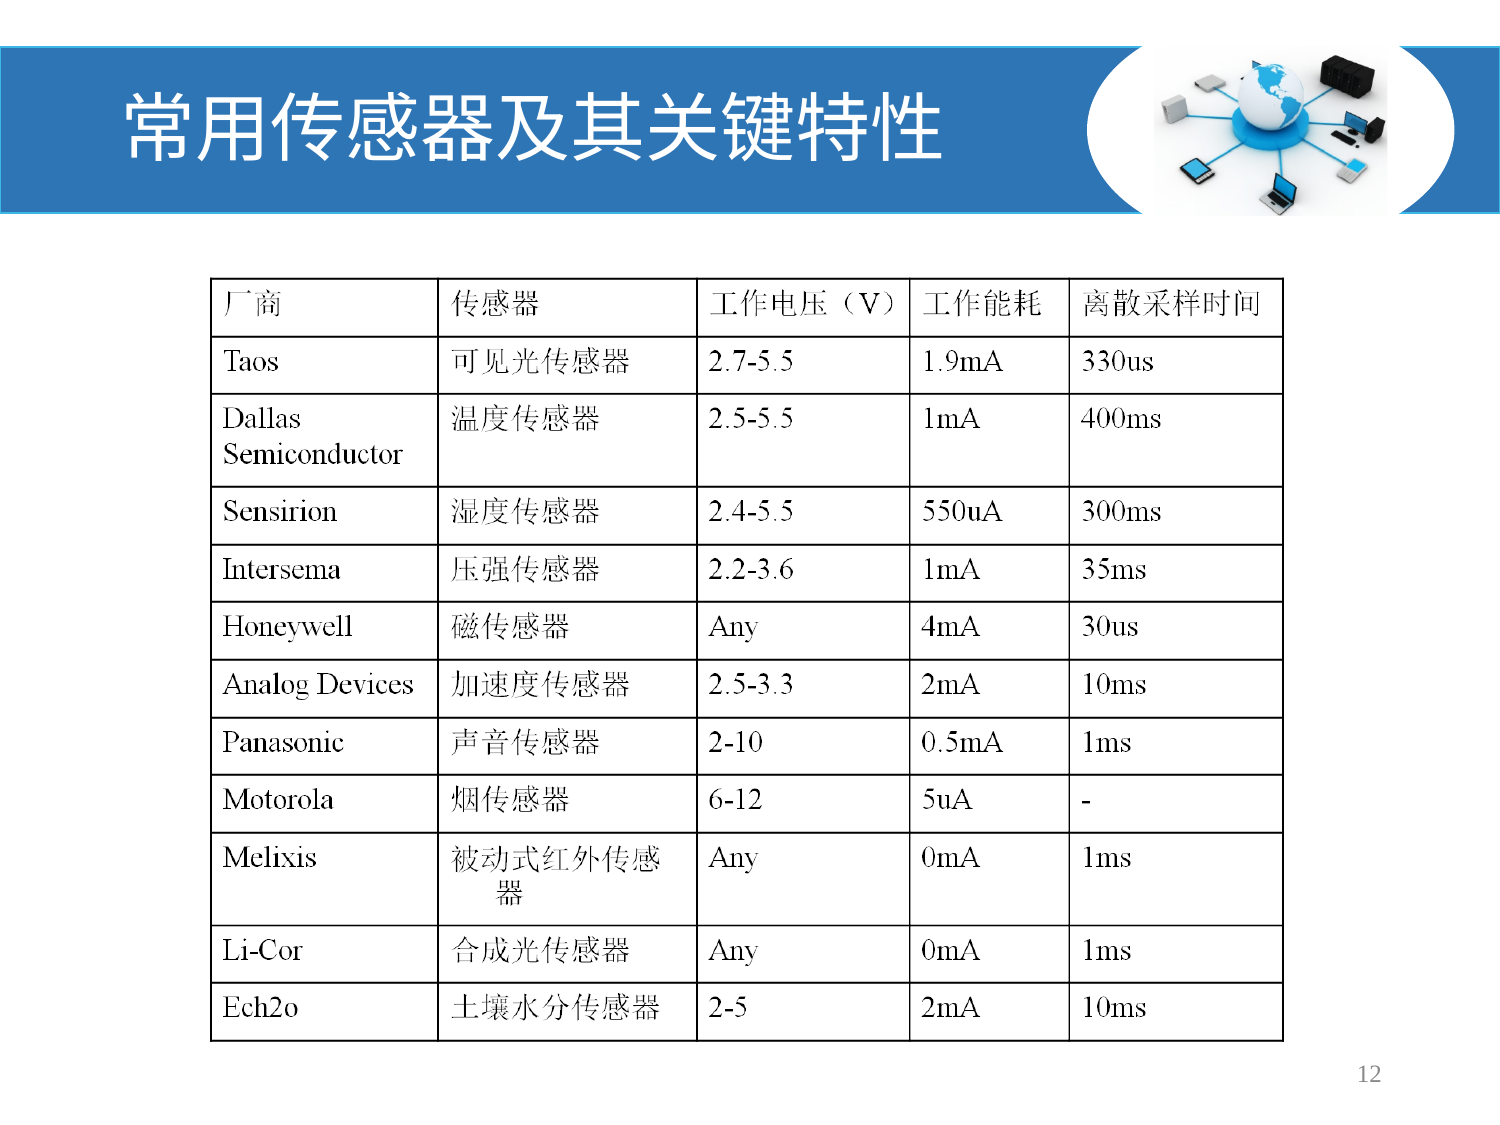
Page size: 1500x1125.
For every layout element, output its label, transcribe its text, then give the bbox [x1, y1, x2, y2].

title 常用传感器及其关键特性 [105, 50, 1060, 214]
slide_number 12 [1059, 1042, 1397, 1103]
picture [201, 269, 1292, 1050]
picture [1154, 46, 1388, 216]
